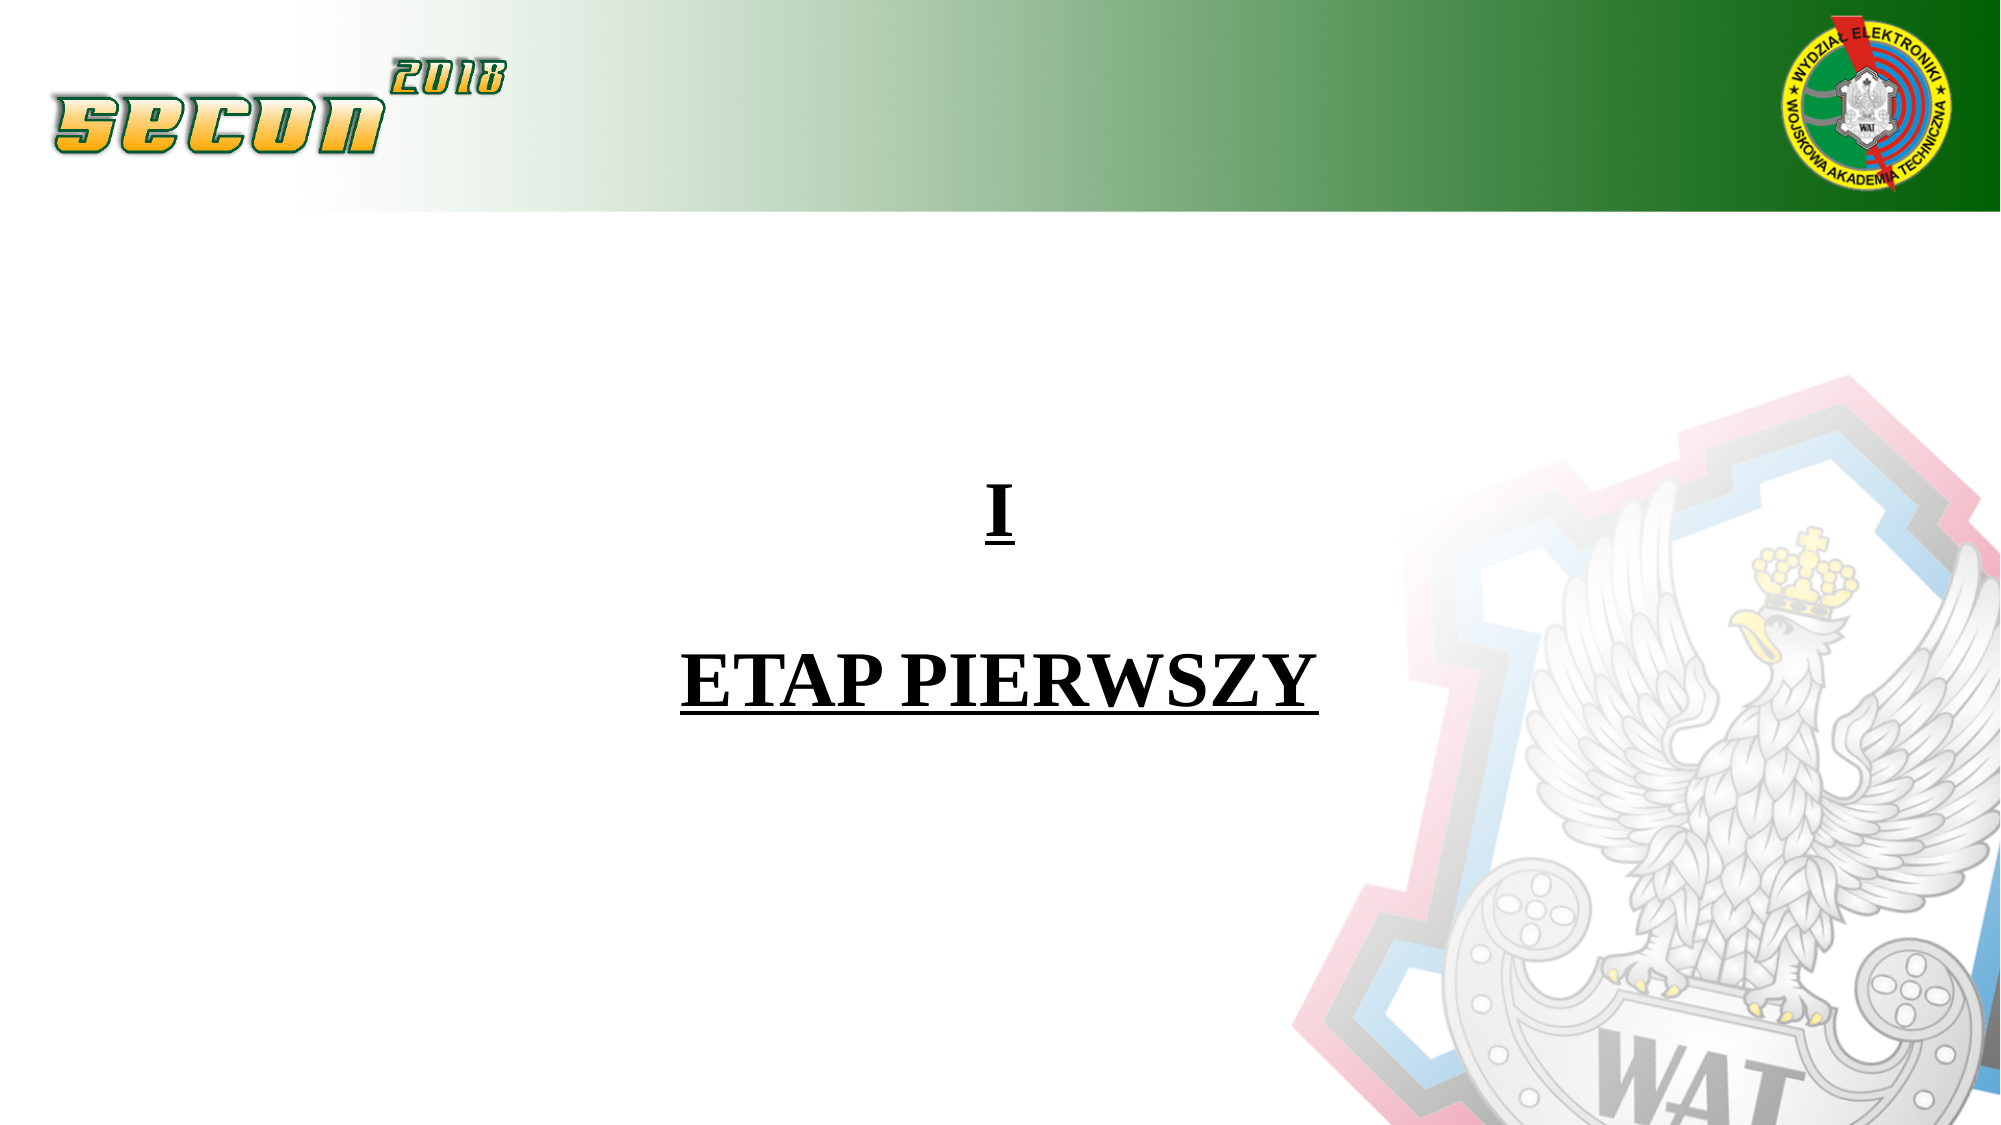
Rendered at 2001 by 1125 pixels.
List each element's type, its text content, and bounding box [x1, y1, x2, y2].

title I ETAP PIERWSZY [392, 459, 1608, 732]
picture [0, 0, 2001, 1125]
